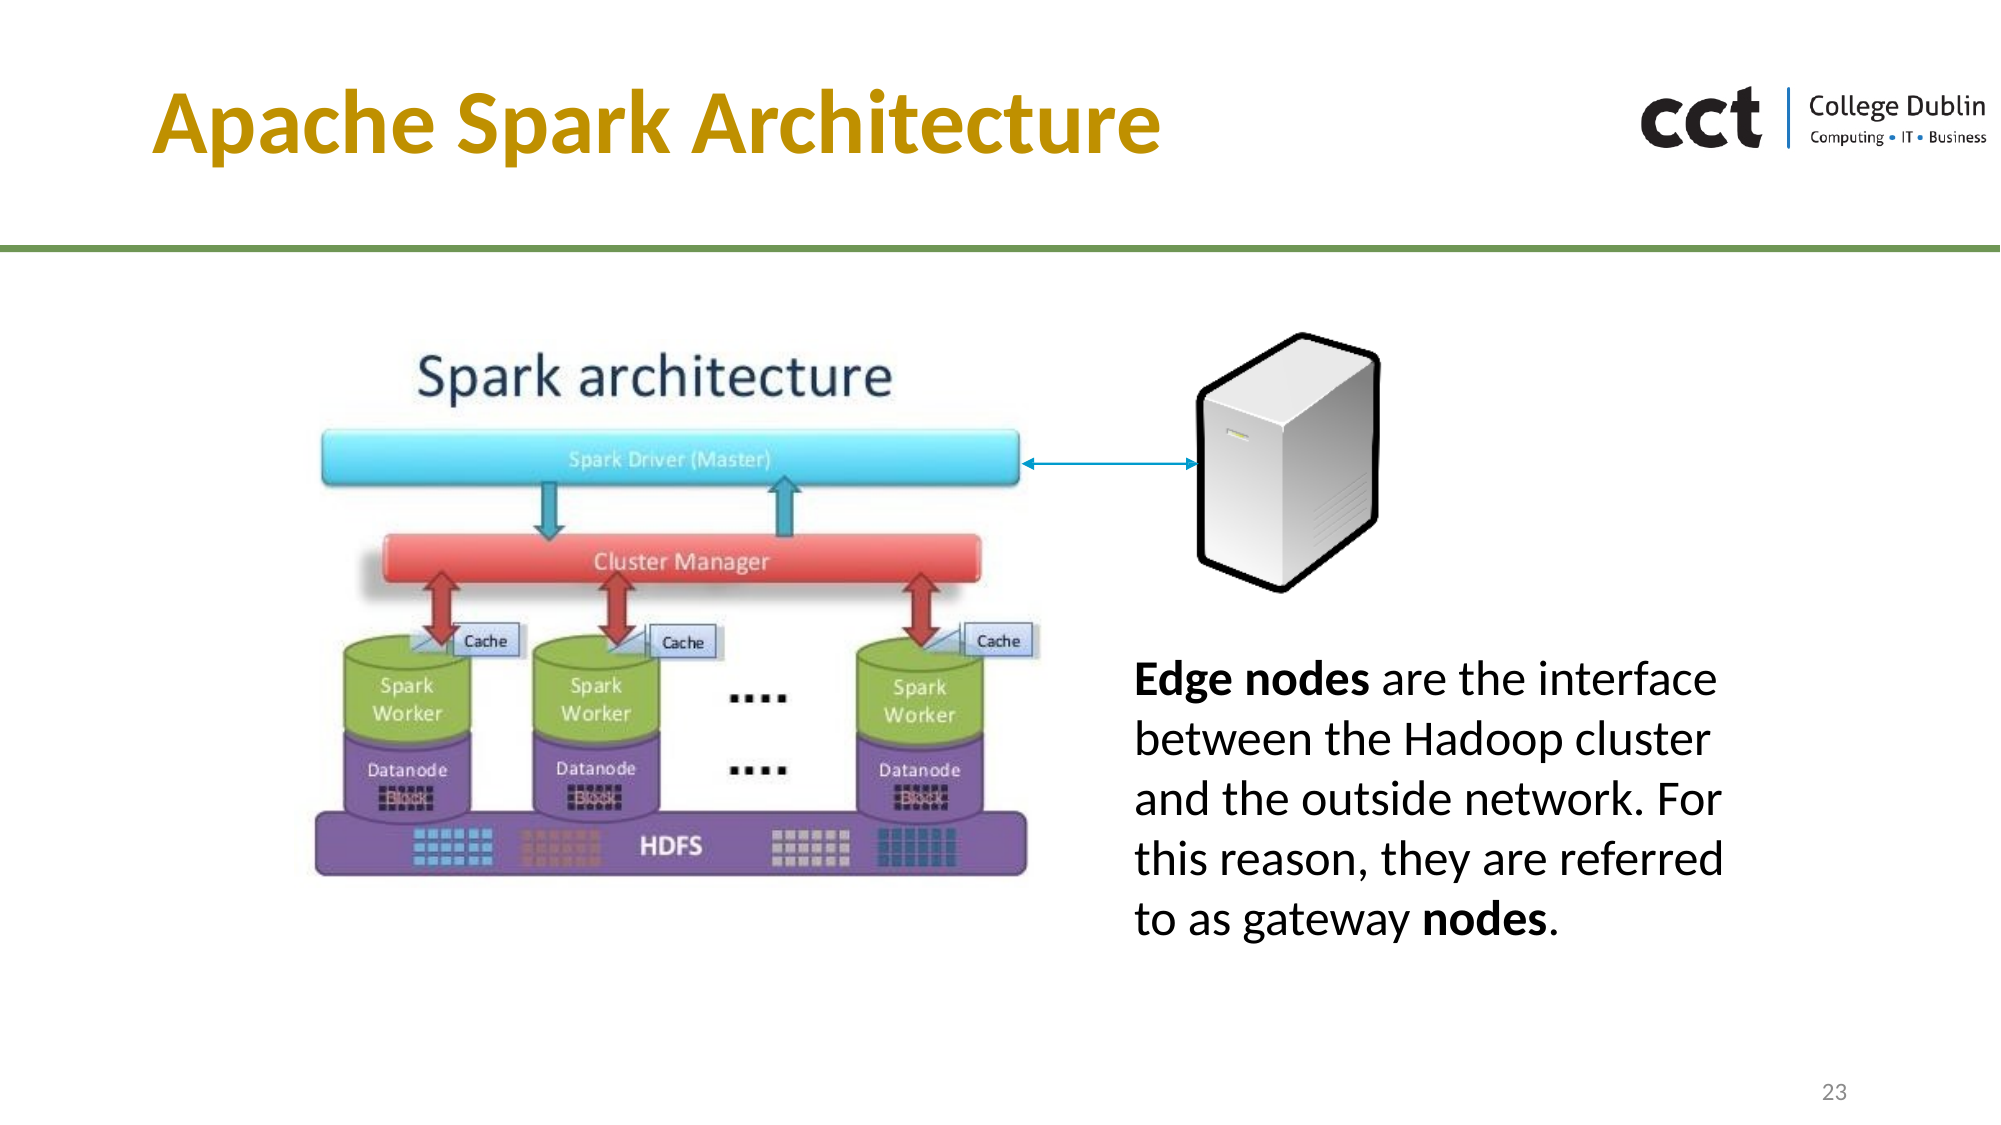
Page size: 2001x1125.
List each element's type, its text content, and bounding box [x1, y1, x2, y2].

text_box [1153, 327, 1424, 599]
text_box Edge nodes are the interface between the Hadoop cluster and the outside network. For this reason, they are referred to as gateway nodes. [1119, 637, 1750, 953]
text_box [294, 339, 1048, 888]
title Apache Spark Architecture [137, 15, 1618, 233]
slide_number 23 [1412, 1060, 1863, 1120]
picture [1638, 71, 1996, 166]
text_box [1021, 457, 1199, 471]
